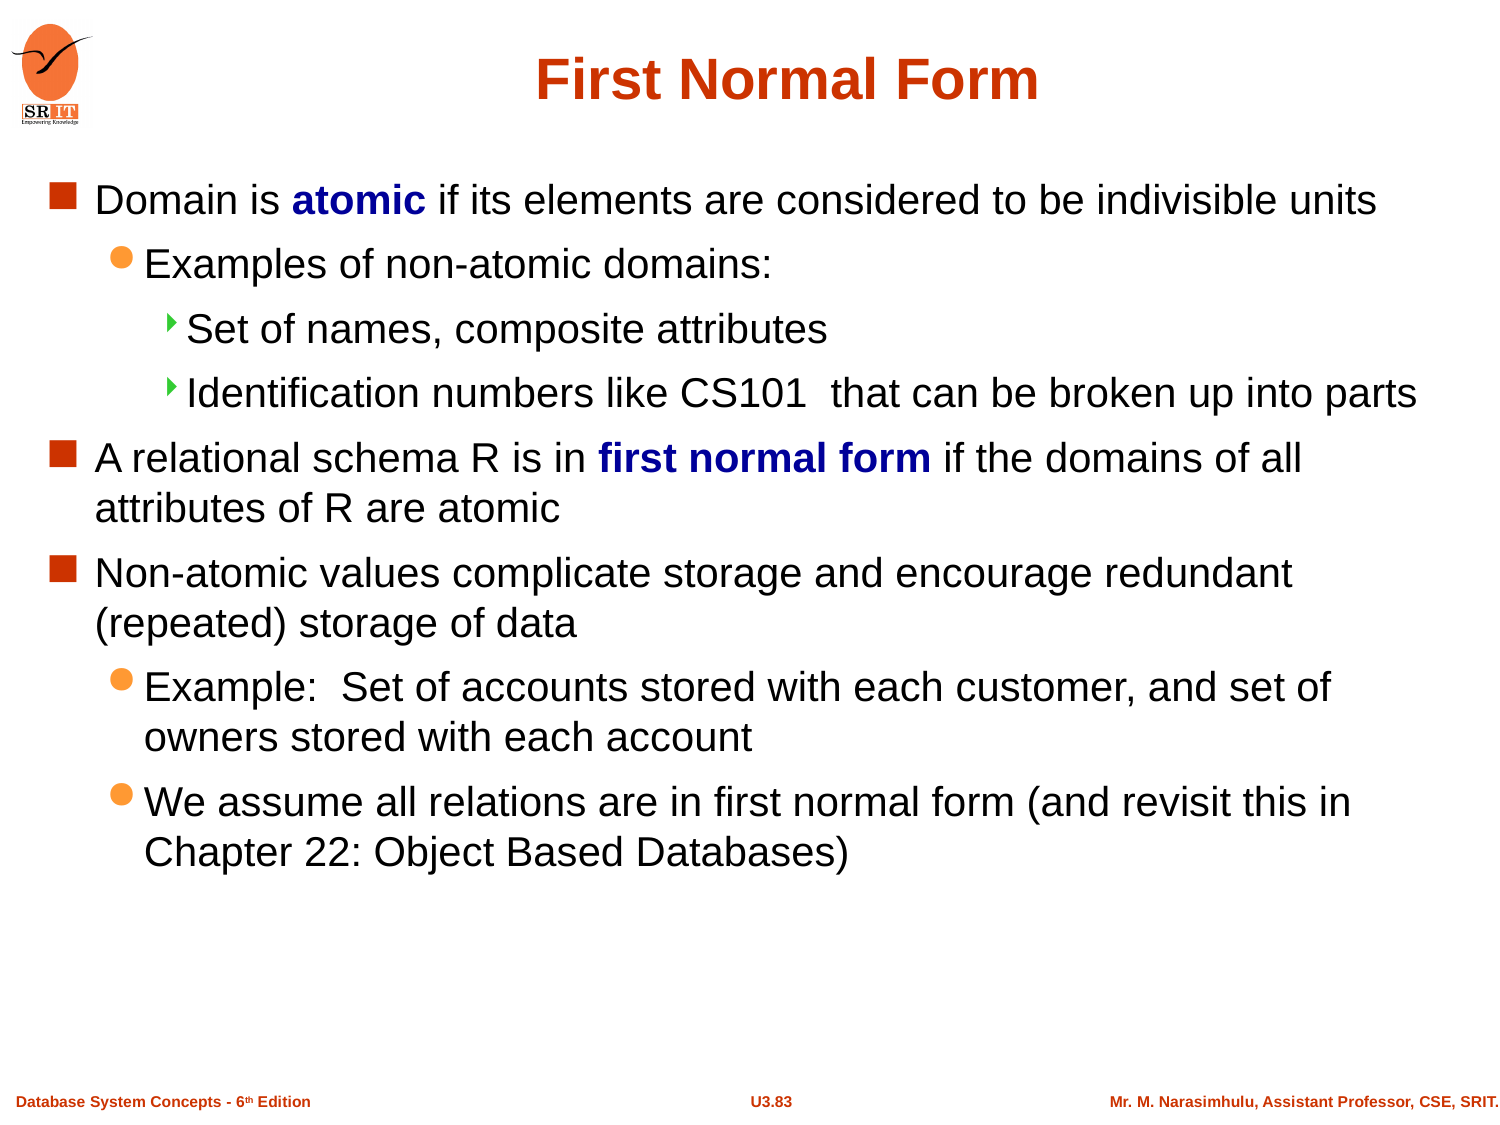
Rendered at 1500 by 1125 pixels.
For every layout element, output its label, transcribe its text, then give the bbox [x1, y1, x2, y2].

title First Normal Form [125, 18, 1452, 120]
list Domain is atomic if its elements are considered to be indivisible units Examples of non-atomic domains: Set of names, composite attributes Identification numbers like CS101 that can be broken up into parts A relational schema R is in first normal form if the domains of all attributes of R are atomic Non-atomic values complicate storage and encourage redundant (repeated) storage of data Example: Set of accounts stored with each customer, and set of owners stored with each account We assume all relations are in first normal form (and revisit this in Chapter 22: Object Based Databases) [37, 164, 1470, 990]
picture [11, 19, 93, 128]
